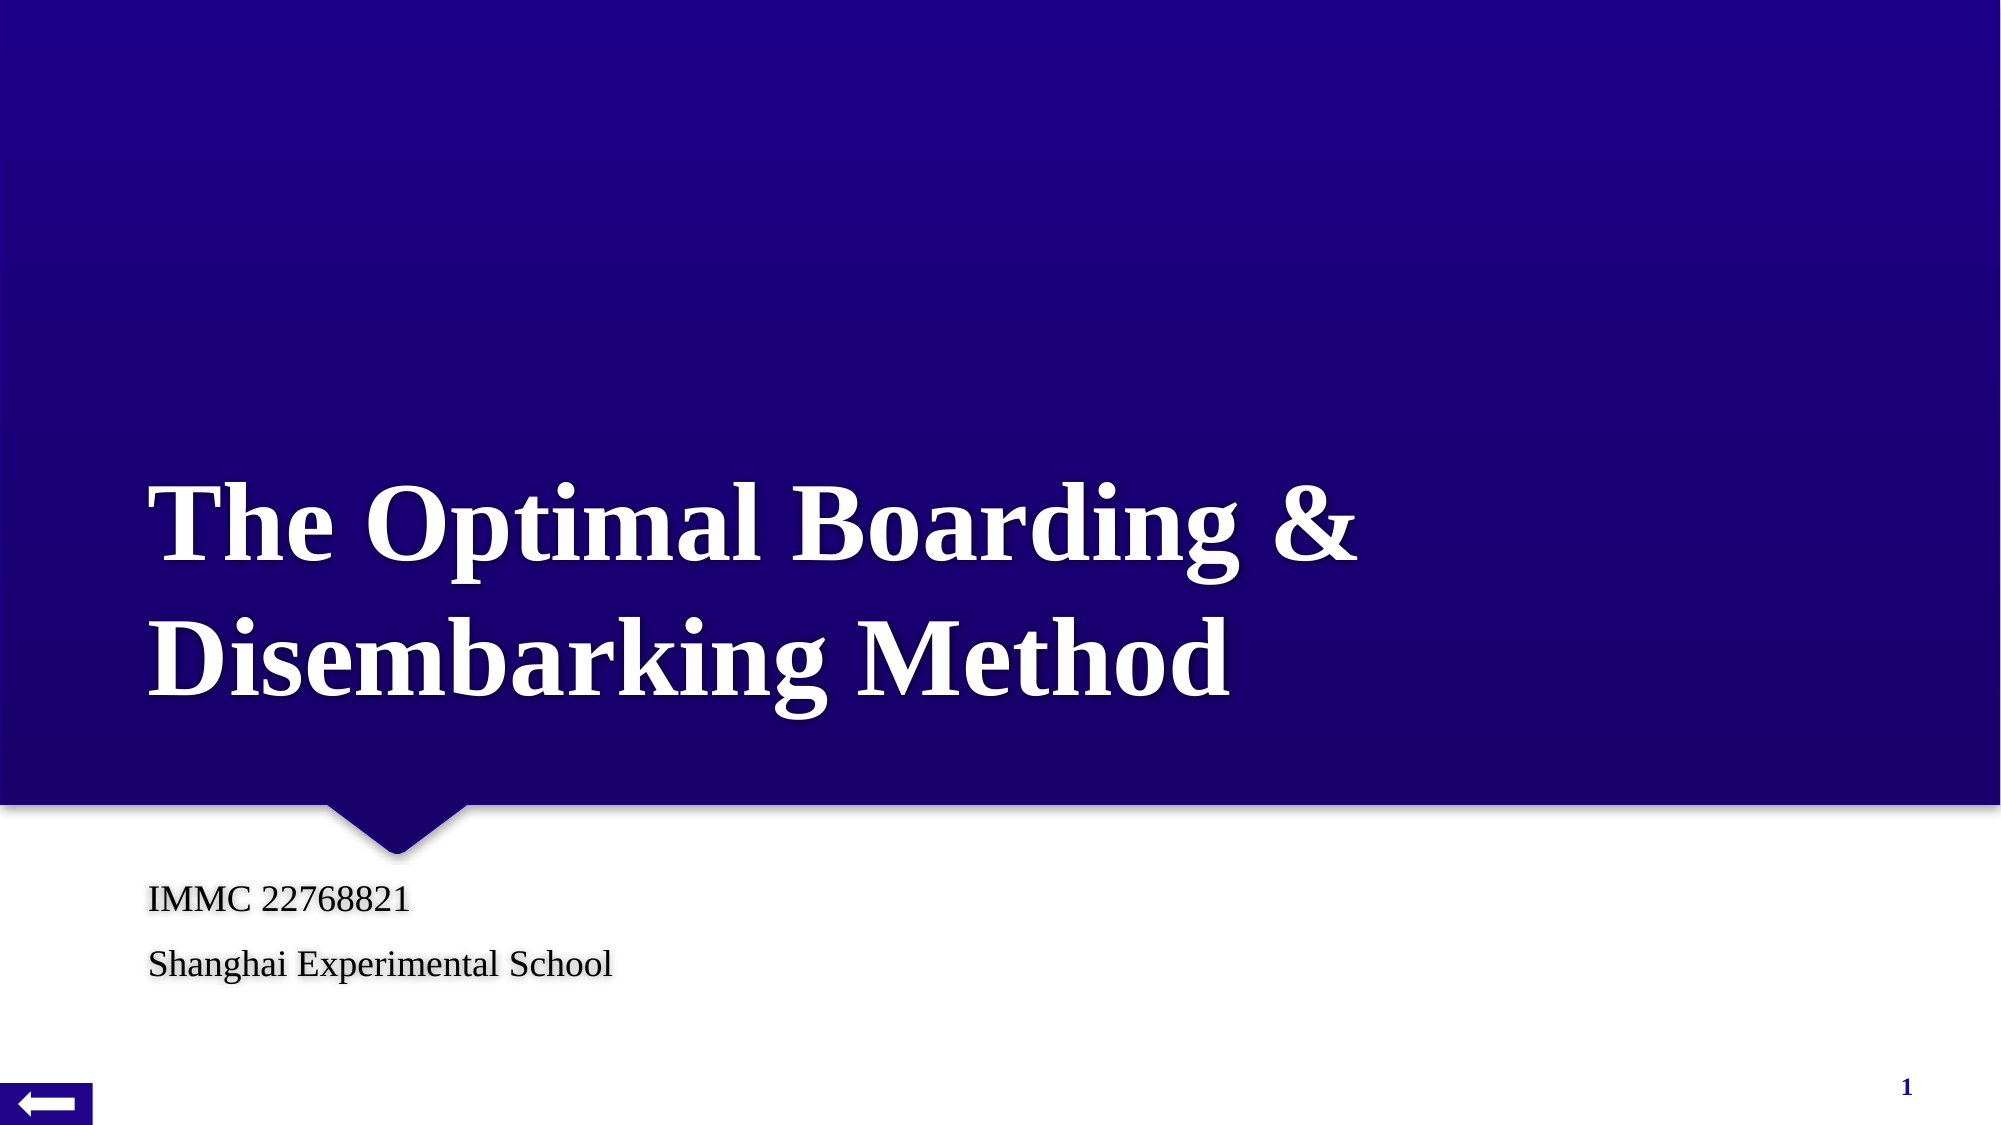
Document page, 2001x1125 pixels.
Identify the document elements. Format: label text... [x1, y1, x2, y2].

subtitle IMMC 22768821 Shanghai Experimental School [132, 866, 1868, 1094]
text_box [0, 1081, 95, 1125]
text_box 1 [1885, 1062, 2000, 1108]
title The Optimal Boarding & Disembarking Method [132, 237, 1868, 726]
